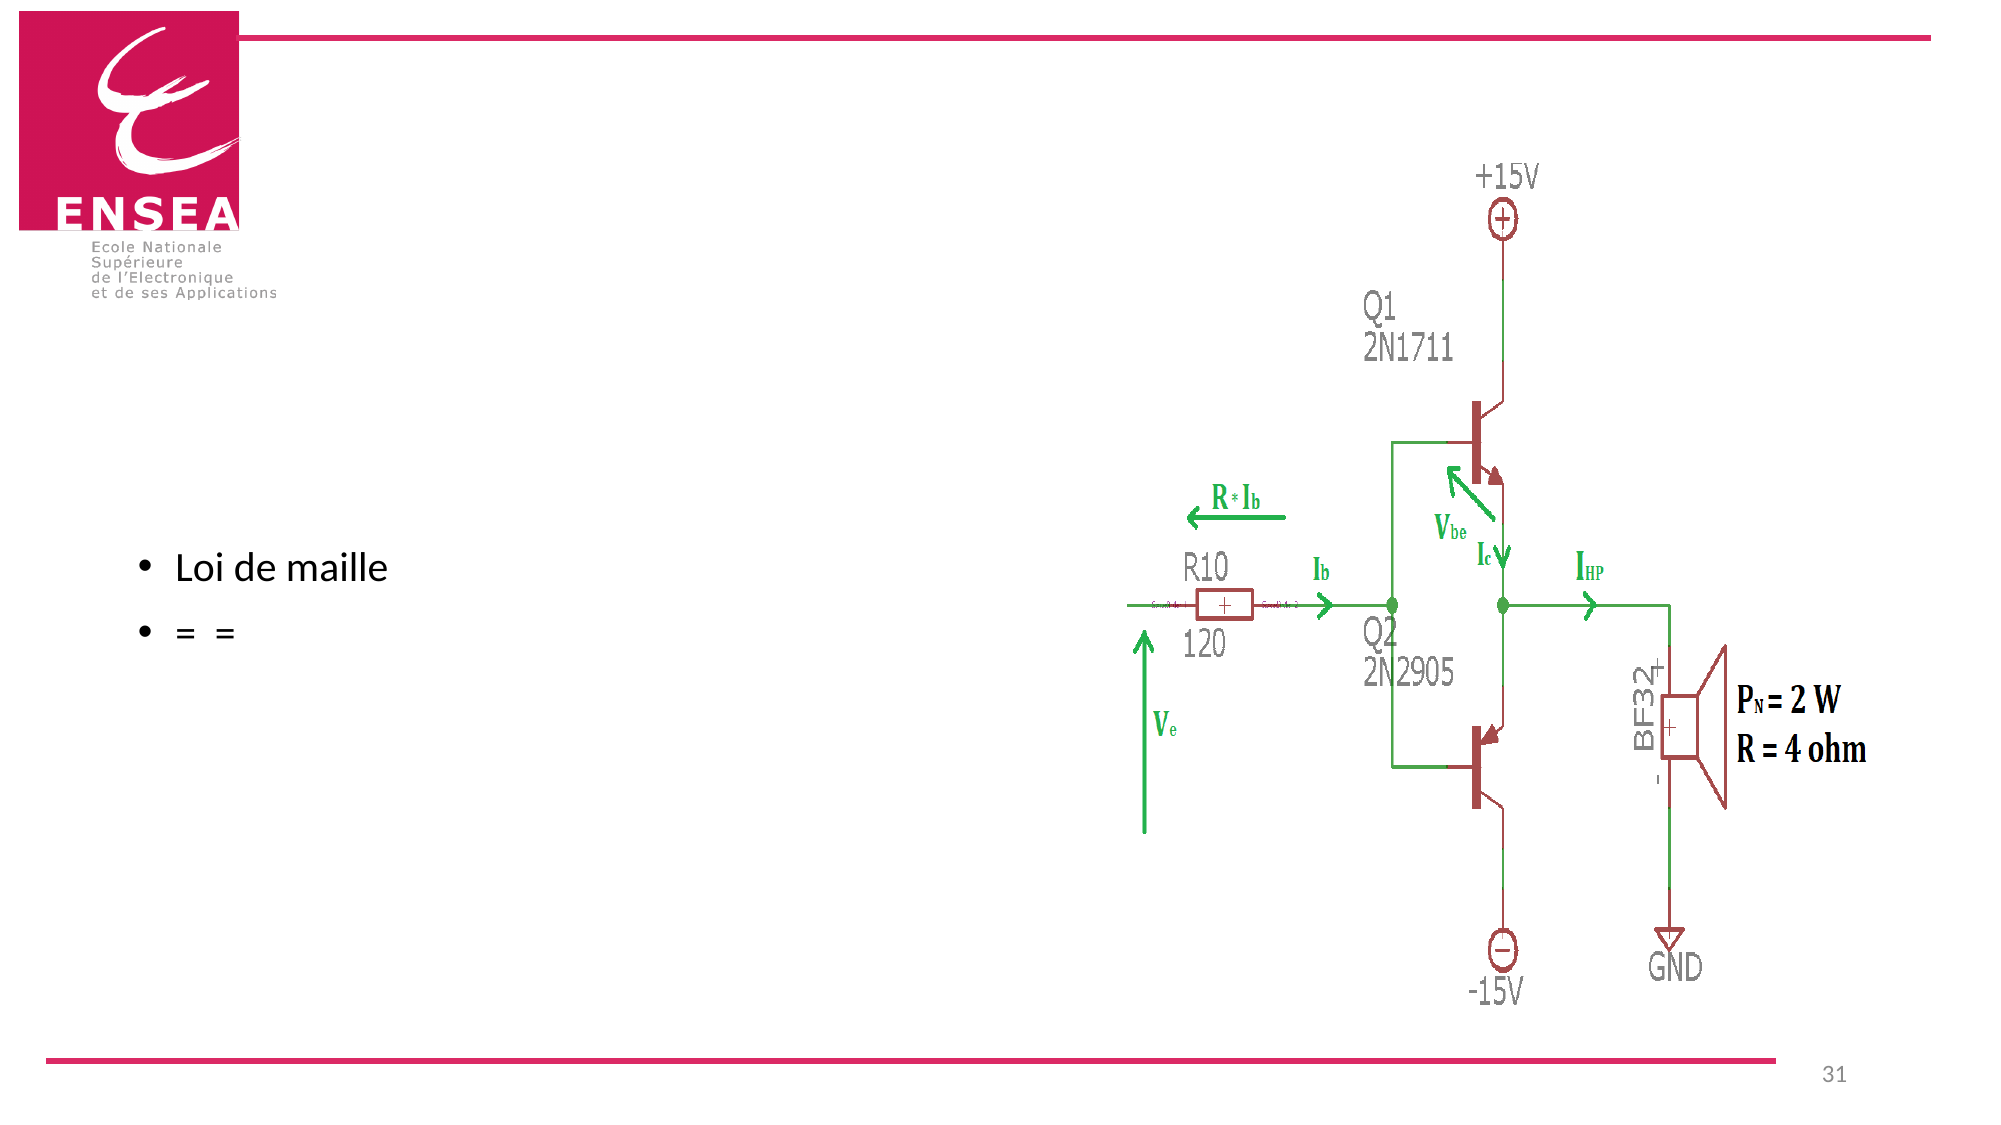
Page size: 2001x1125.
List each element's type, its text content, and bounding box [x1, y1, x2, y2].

picture [19, 11, 276, 300]
picture [1097, 163, 1890, 1028]
slide_number 31 [1412, 1042, 1863, 1103]
